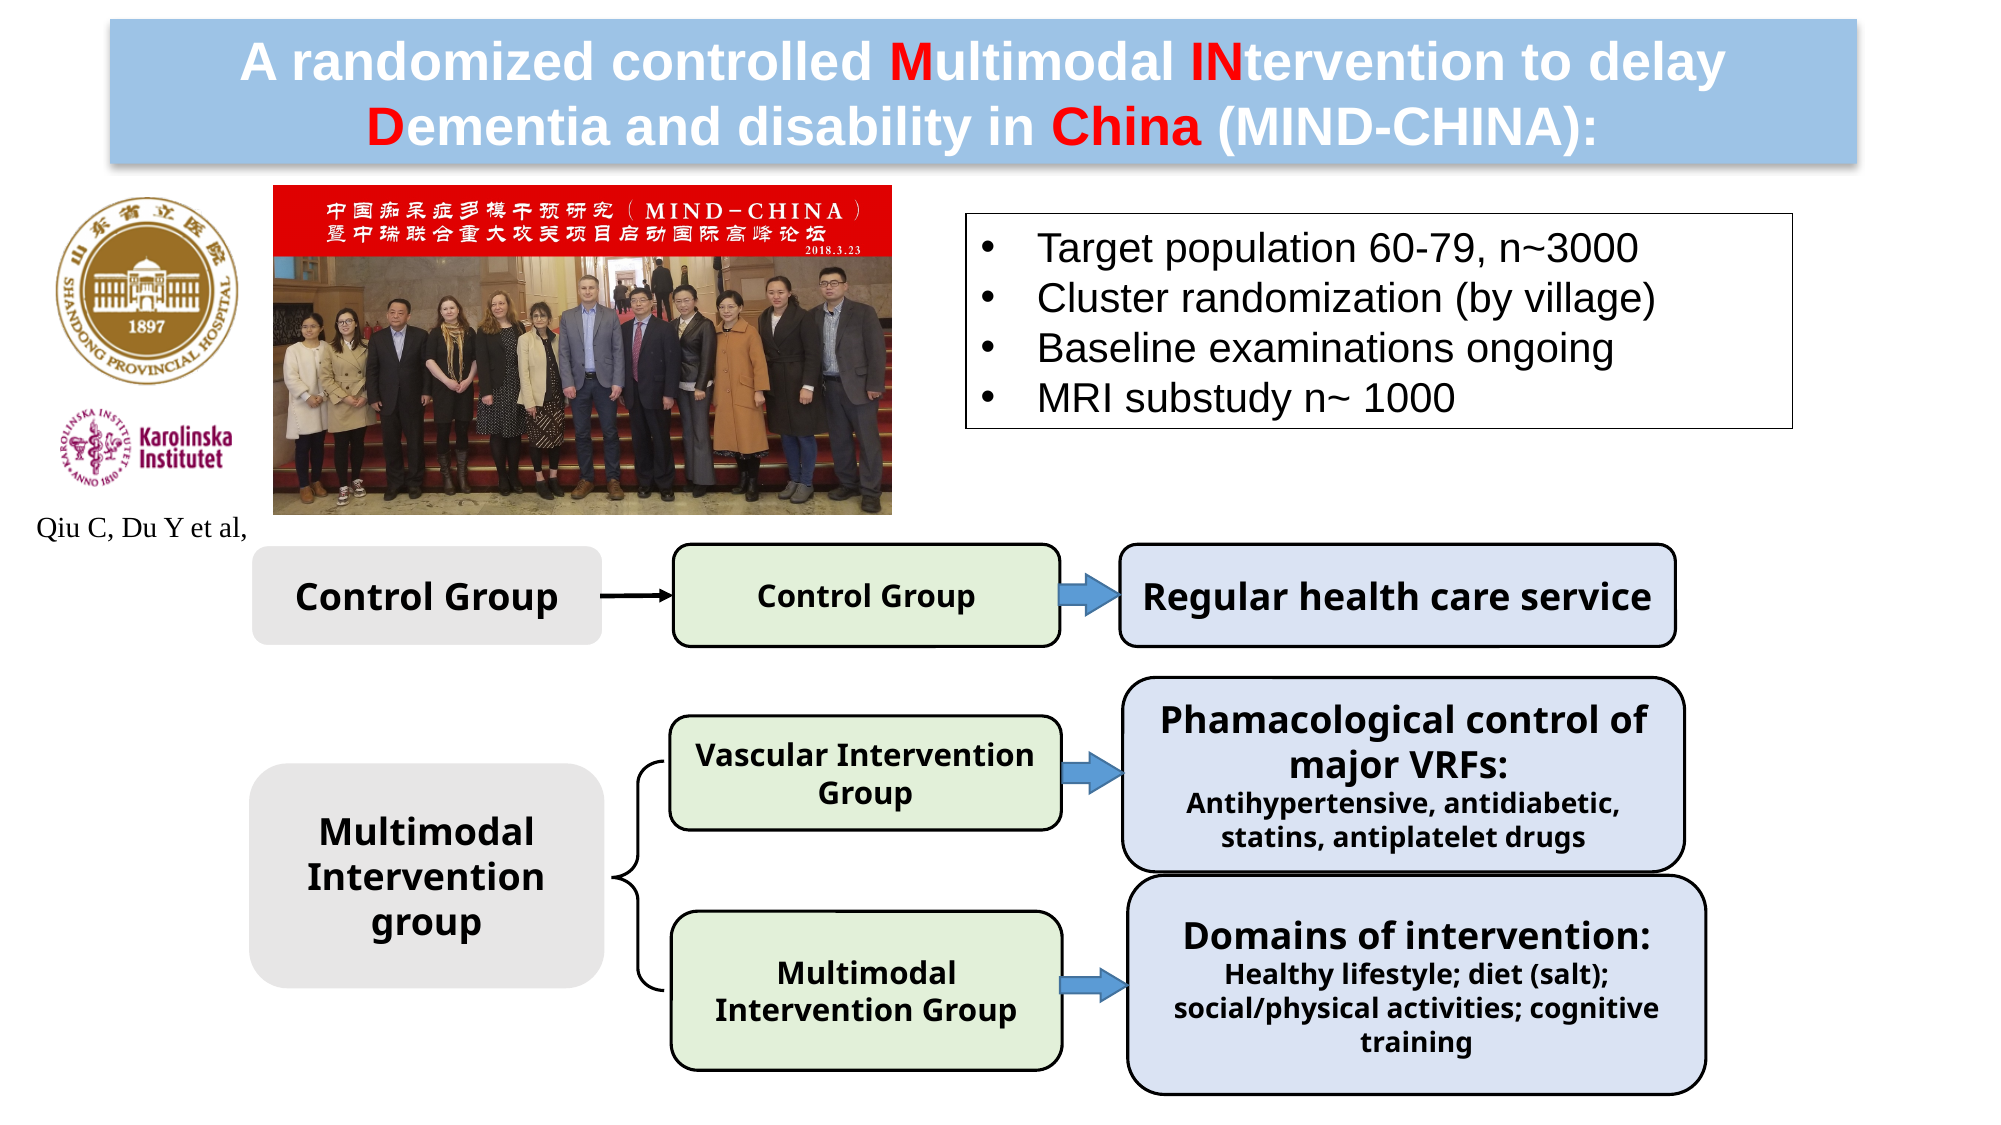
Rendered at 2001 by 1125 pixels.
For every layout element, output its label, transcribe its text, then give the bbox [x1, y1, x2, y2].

picture [273, 185, 892, 515]
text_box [250, 544, 1706, 1095]
text_box A randomized controlled Multimodal INtervention to delay Dementia and disability in China (MIND-CHINA): [109, 18, 1858, 165]
text_box Qiu C, Du Y et al, [21, 501, 313, 551]
text_box Target population 60-79, n~3000 Cluster randomization (by village) Baseline examinations ongoing MRI substudy n~ 1000 [965, 213, 1793, 429]
picture [60, 408, 232, 487]
picture [53, 197, 246, 390]
